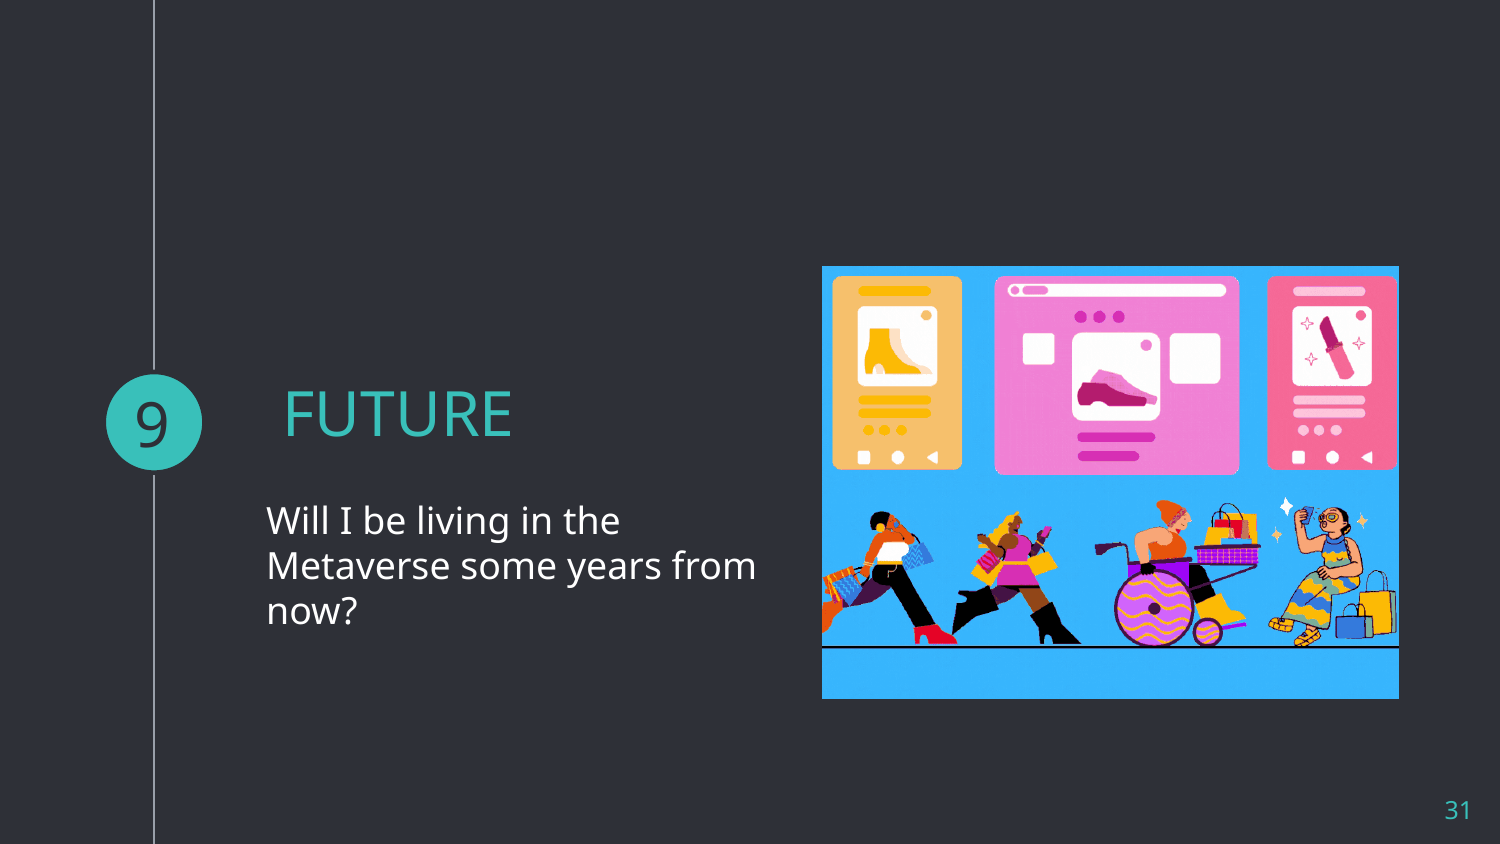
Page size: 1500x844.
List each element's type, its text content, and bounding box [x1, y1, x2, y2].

picture [822, 266, 1399, 699]
slide_number 31 [1398, 779, 1489, 832]
text_box 9 [86, 373, 218, 471]
title FUTURE [267, 357, 545, 465]
subtitle Will I be living in the Metaverse some years from now? [250, 481, 809, 589]
